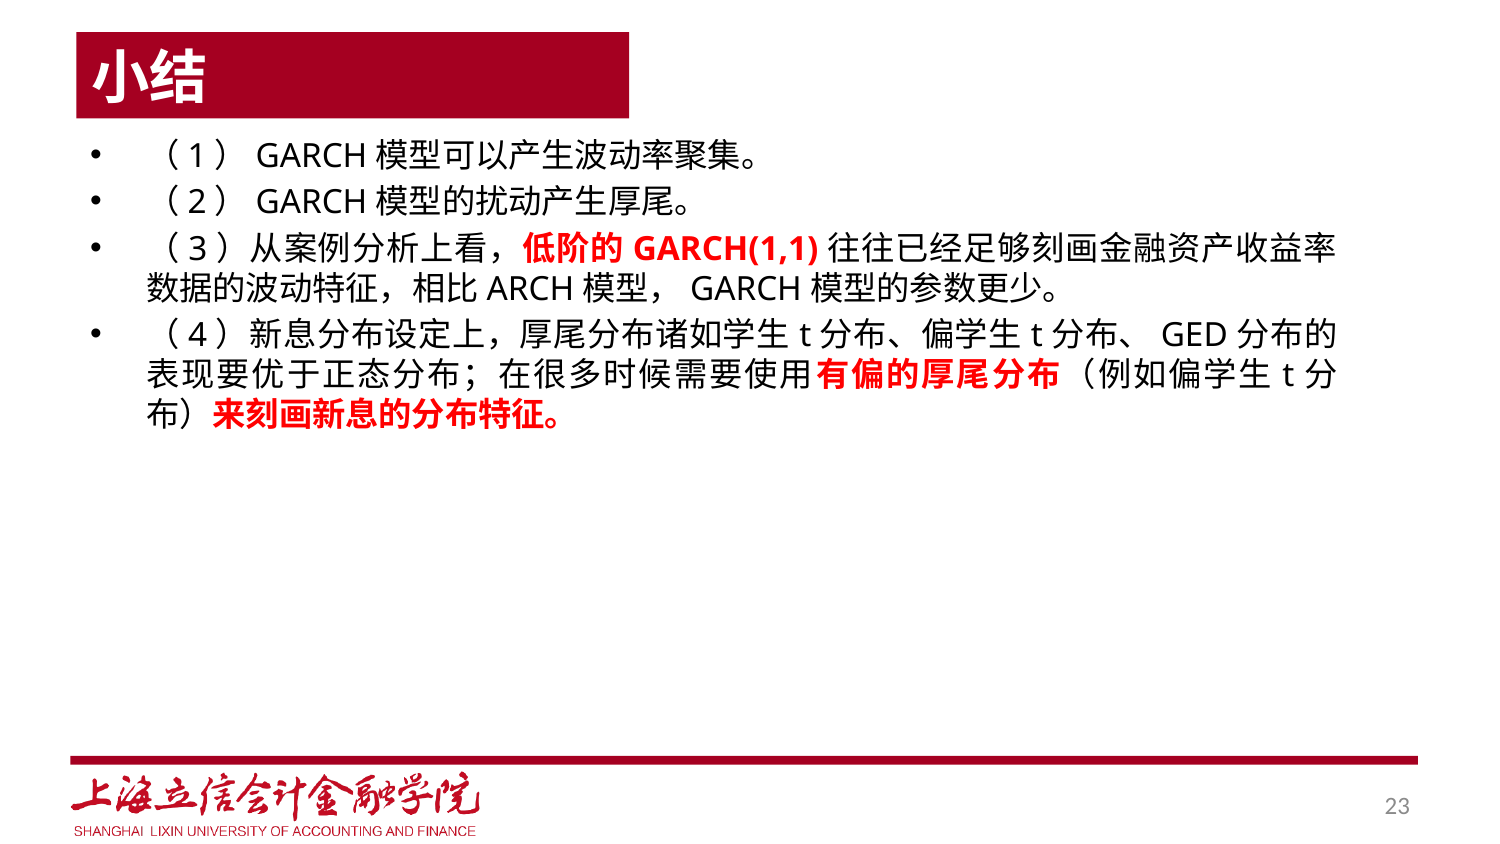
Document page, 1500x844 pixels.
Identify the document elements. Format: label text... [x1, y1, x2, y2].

text_box 小结 [74, 30, 631, 120]
picture [64, 765, 487, 844]
slide_number 23 [1074, 782, 1425, 827]
